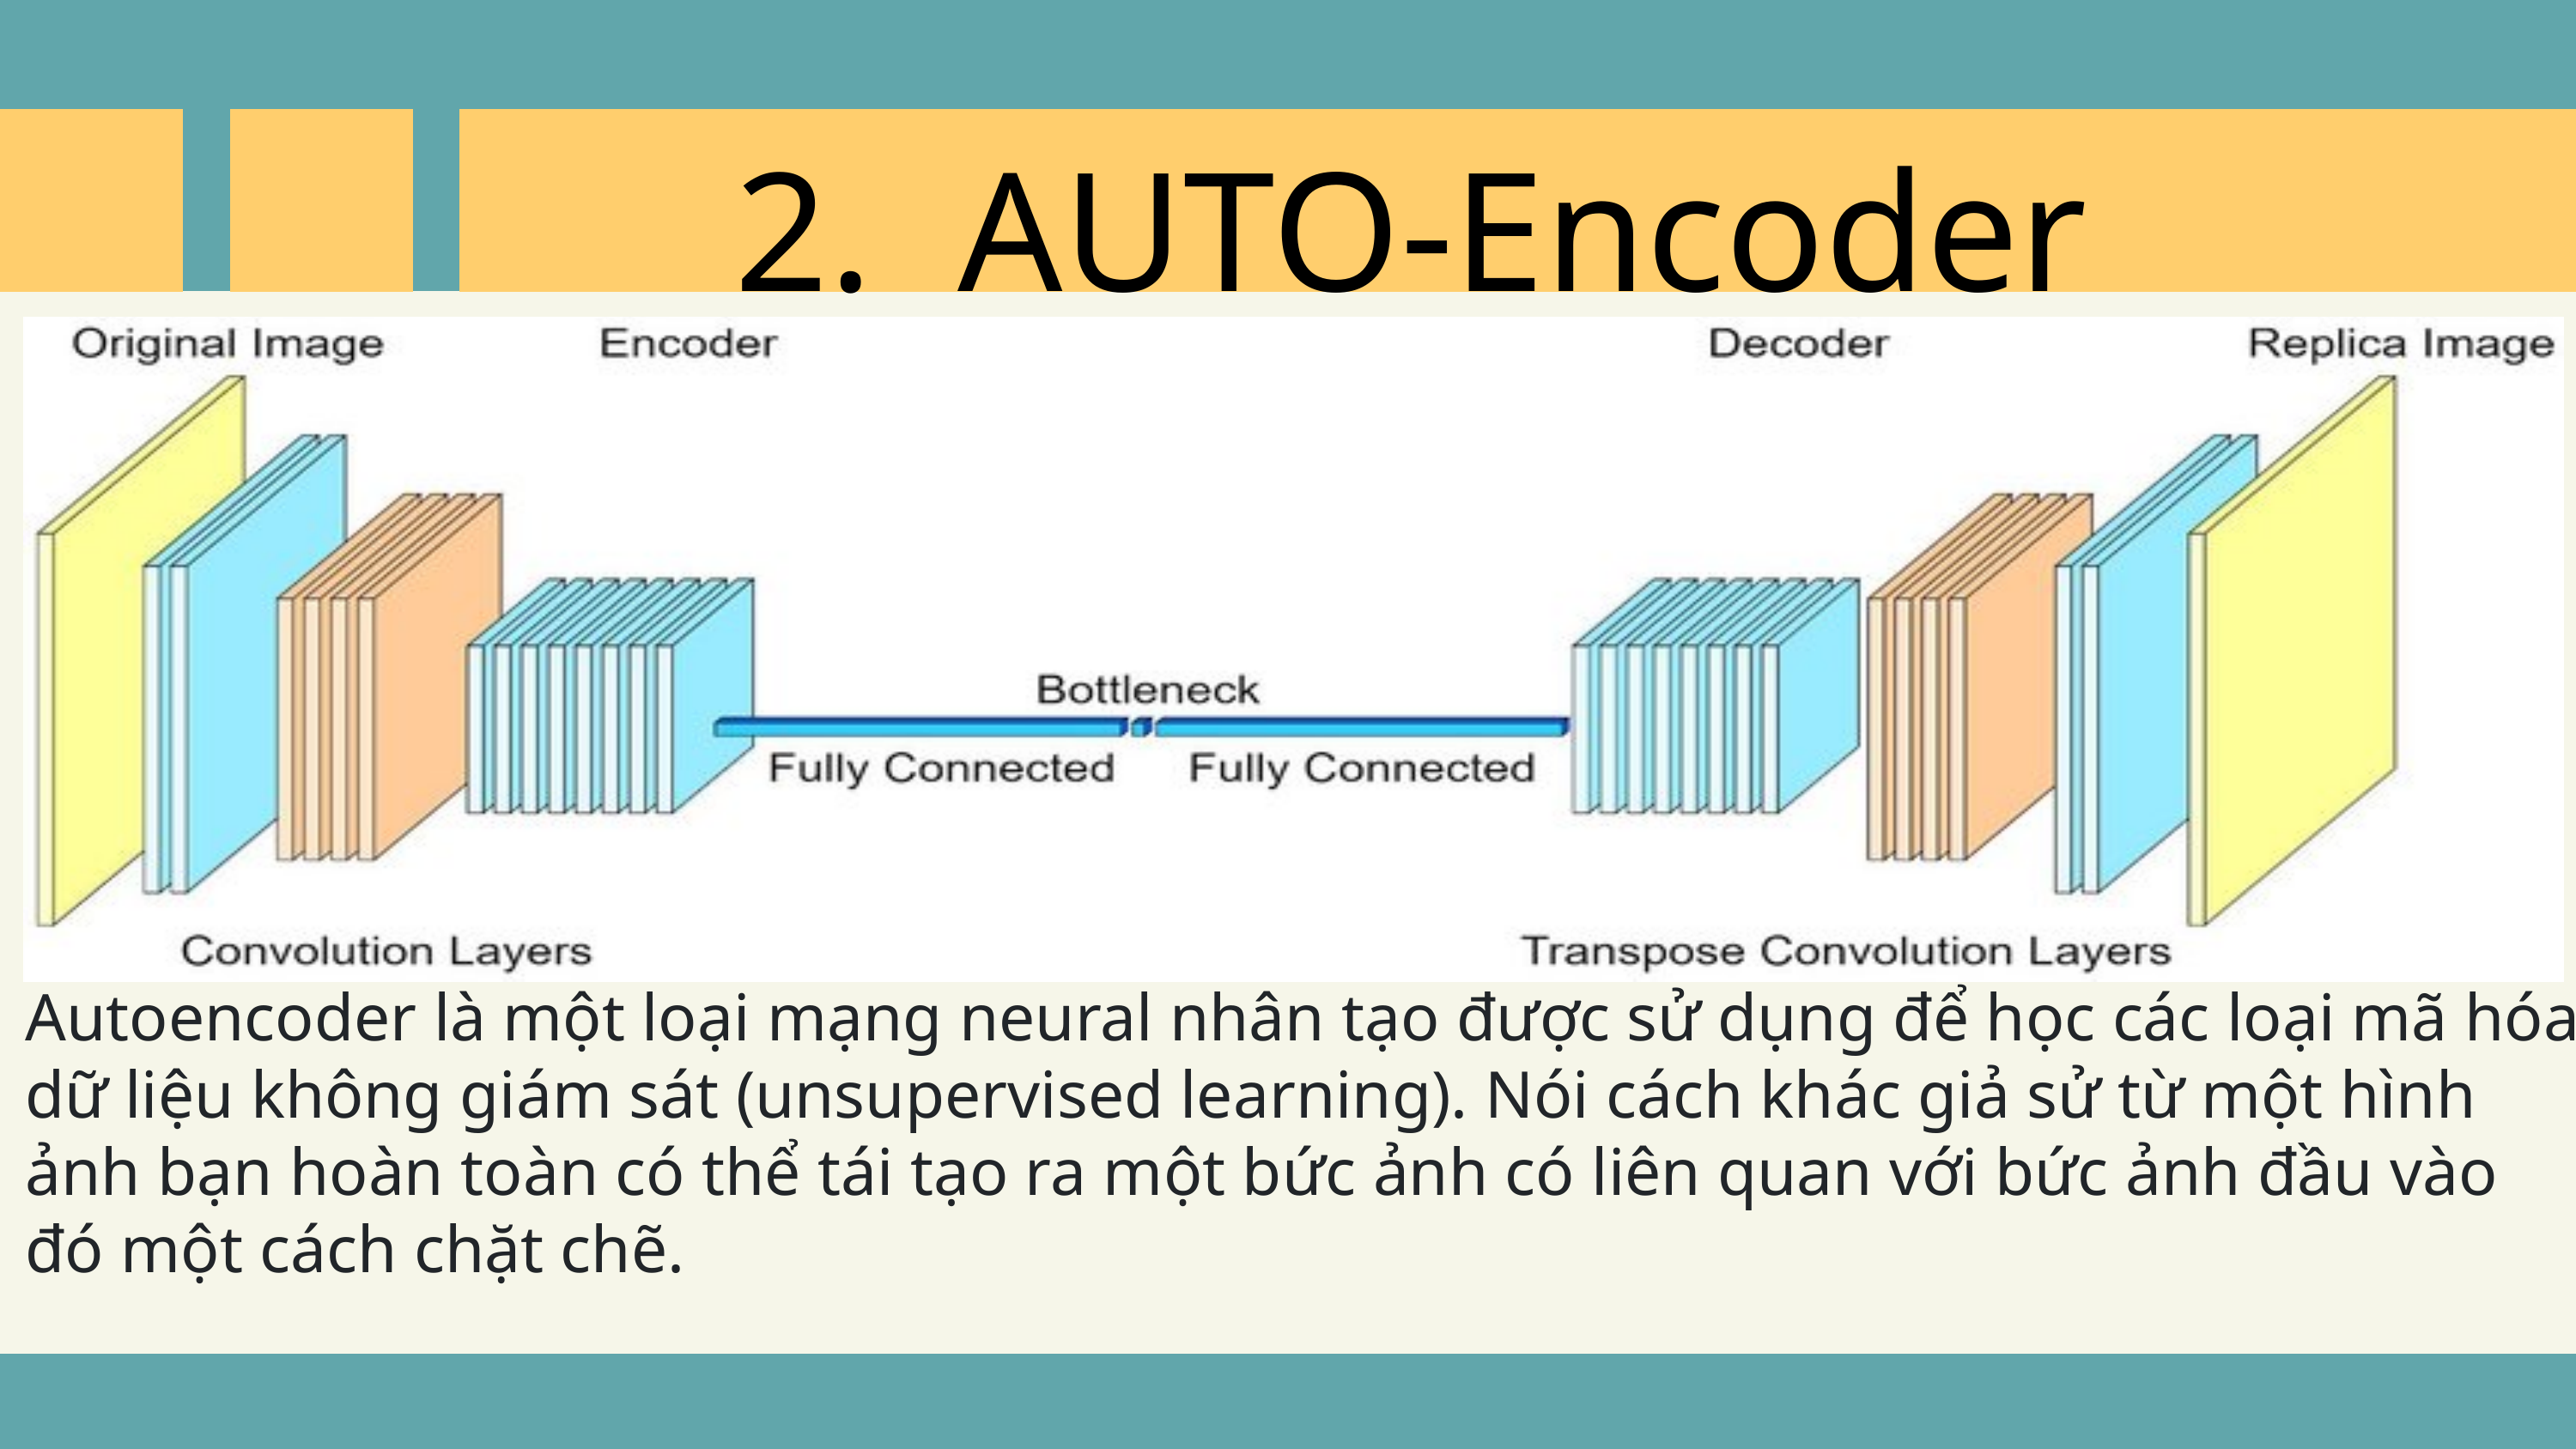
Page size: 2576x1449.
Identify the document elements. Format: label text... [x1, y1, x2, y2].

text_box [0, 291, 2576, 1355]
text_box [229, 108, 413, 292]
picture [23, 317, 2564, 983]
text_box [0, 108, 184, 292]
text_box 2. AUTO-Encoder [117, 94, 2576, 288]
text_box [459, 108, 2576, 292]
